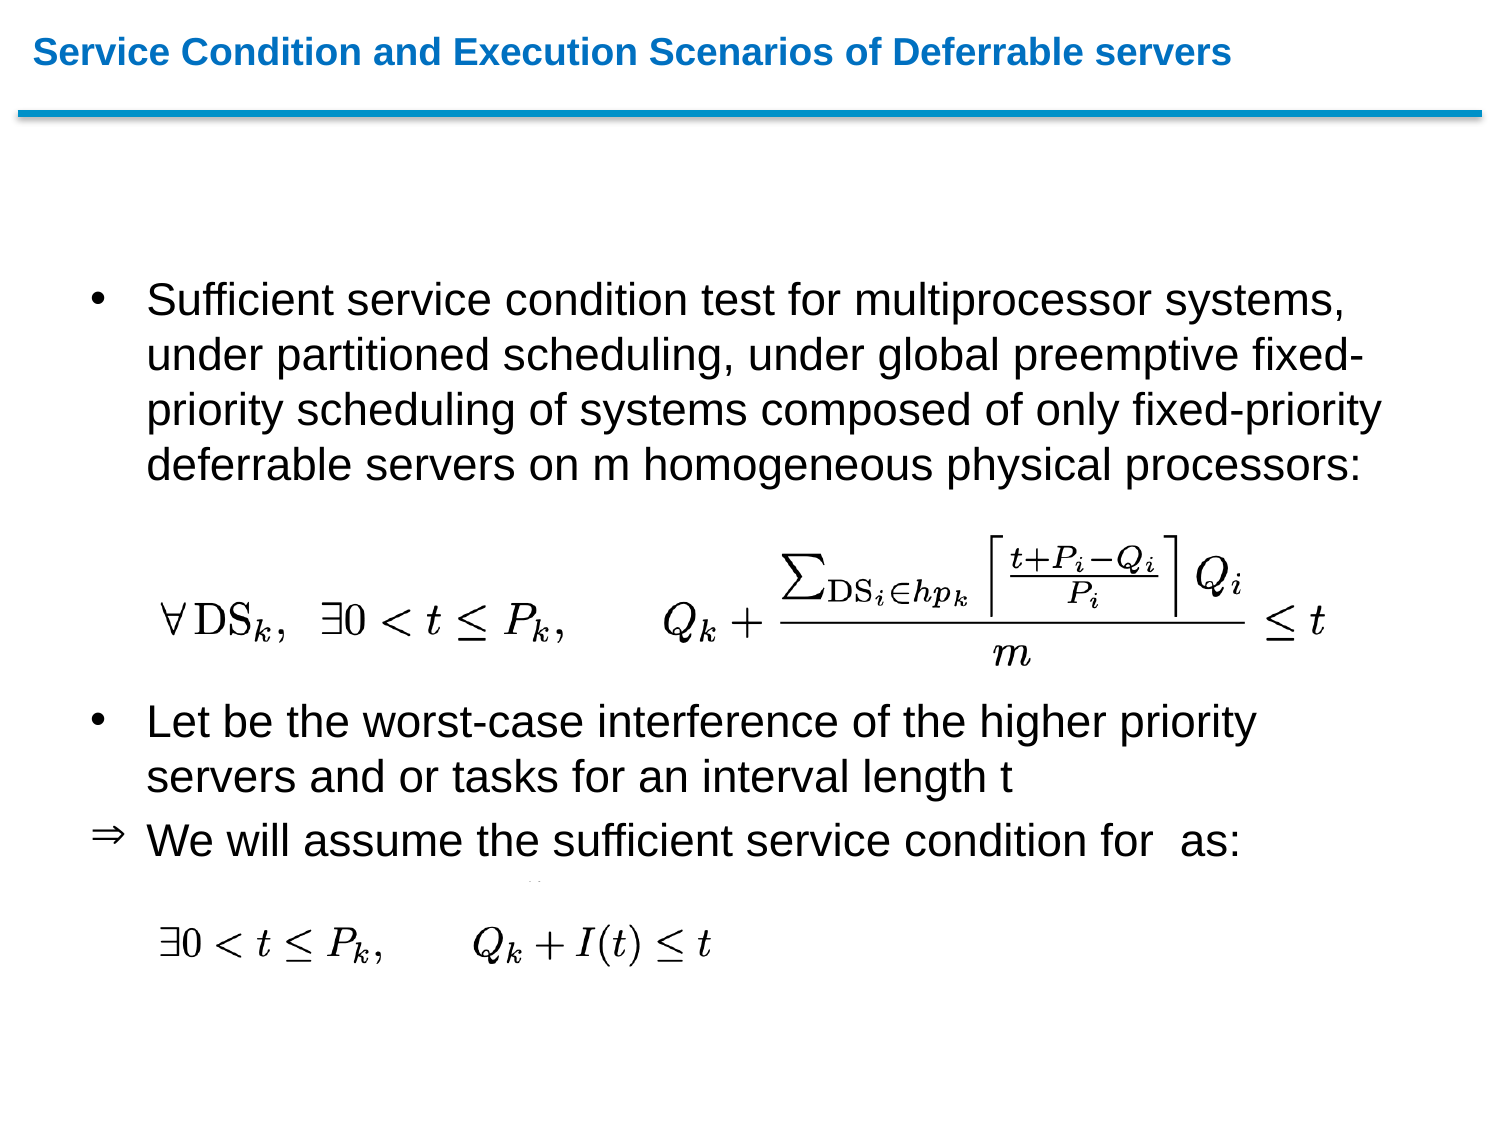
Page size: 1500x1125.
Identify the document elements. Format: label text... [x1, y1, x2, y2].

picture [112, 881, 751, 1010]
title Service Condition and Execution Scenarios of Deferrable servers [17, 19, 1385, 114]
picture [112, 509, 1388, 690]
